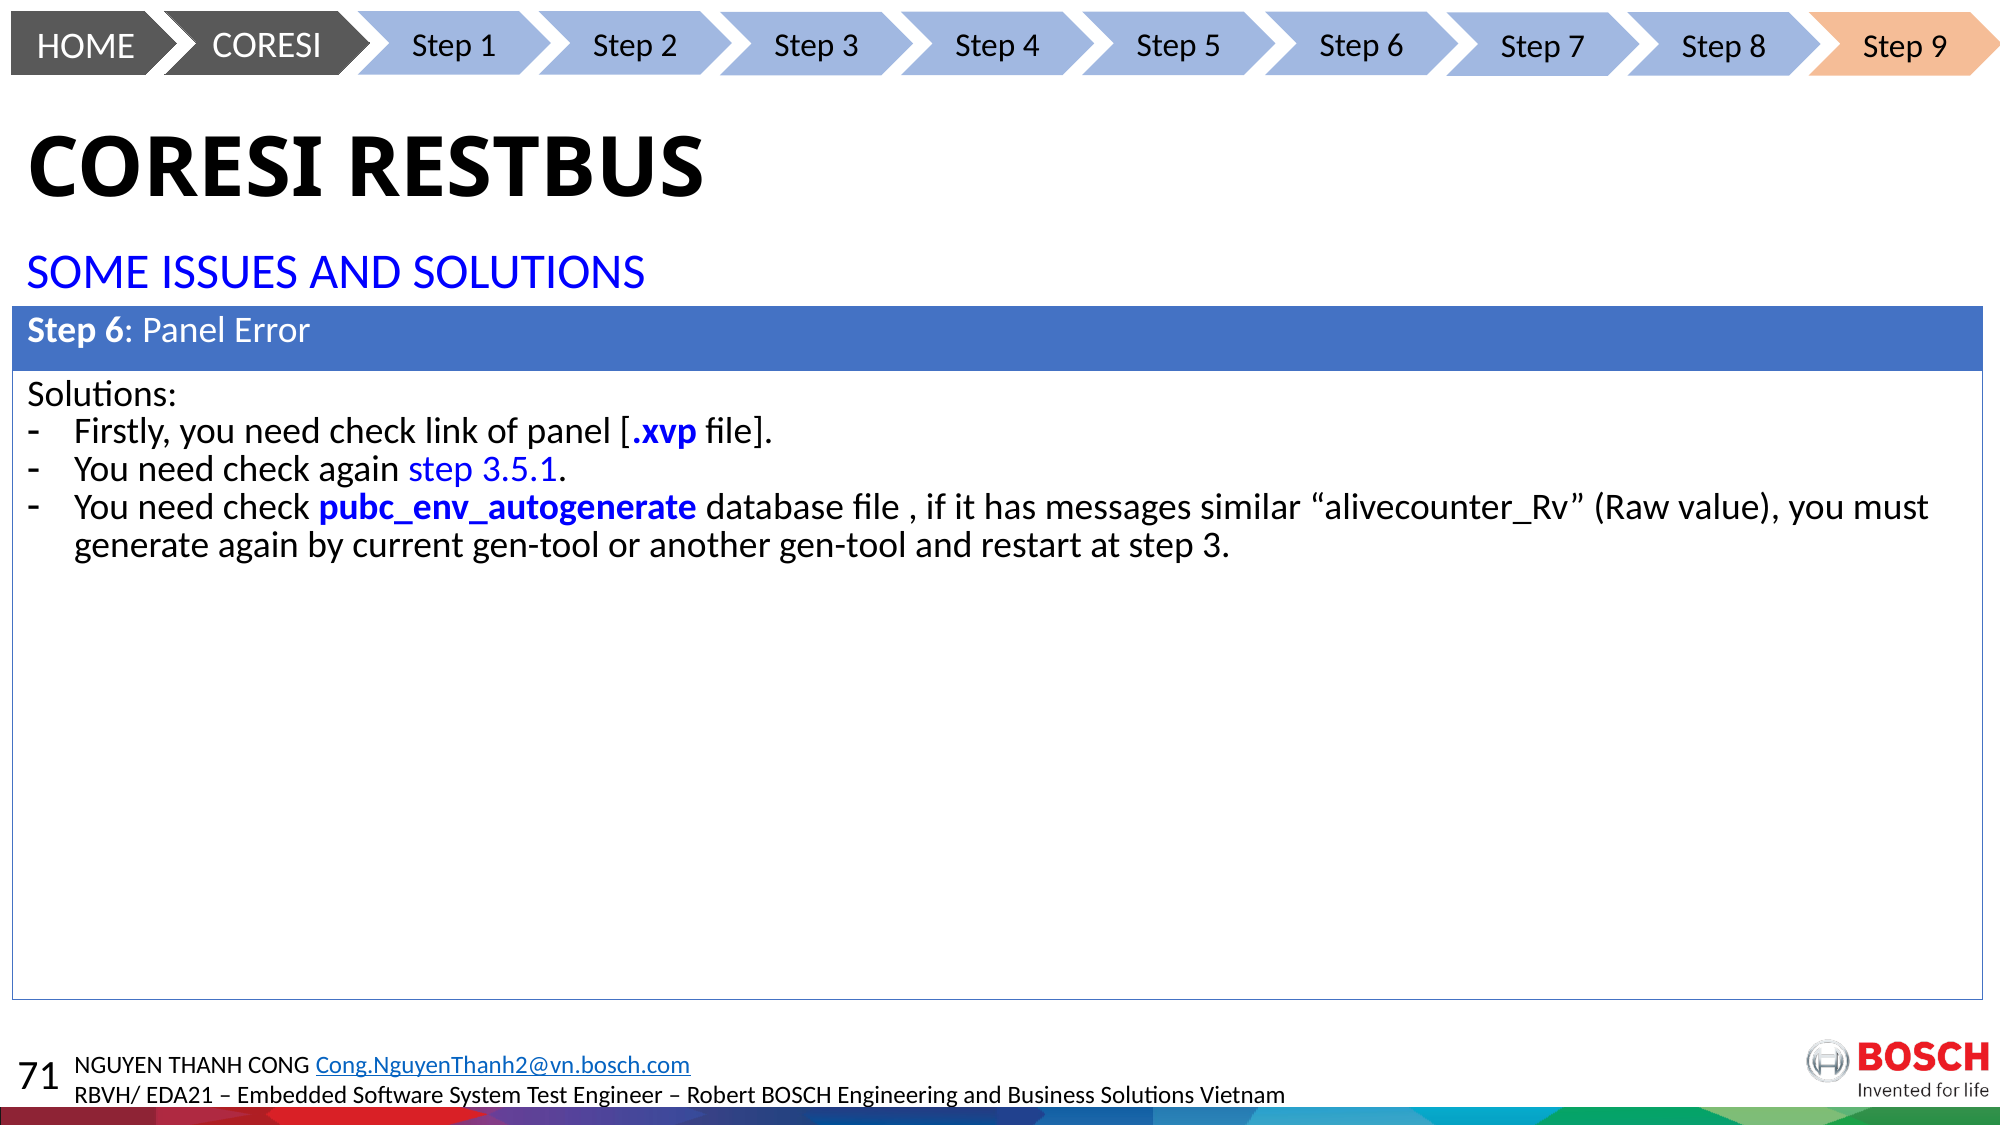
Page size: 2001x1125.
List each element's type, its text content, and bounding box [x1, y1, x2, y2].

text_box Step 4 [900, 11, 1095, 76]
text_box Step 7 [1446, 12, 1640, 76]
title CORESI RESTBUS [11, 84, 855, 222]
text_box Step 8 [1627, 12, 1821, 76]
text_box Step 5 [1082, 11, 1276, 76]
picture [0, 1017, 2000, 1125]
text_box Step 1 [357, 11, 551, 75]
text_box CORESI [164, 11, 370, 75]
text_box Step 9 [1808, 12, 2000, 76]
text_box Step 3 [719, 11, 914, 76]
text_box Step 2 [538, 11, 732, 75]
table_cell Solutions: Firstly, you need check link of panel [.xvp file]. You need check again step 3.5.1. You need check pubc_env_autogenerate database file , if it has messages similar “alivecounter_Rv” (Raw value), you must generate again by current gen-tool or another gen-tool and restart at step 3. [13, 371, 1982, 999]
text_box SOME ISSUES AND SOLUTIONS [11, 231, 2000, 306]
text_box HOME [11, 11, 177, 75]
table_header Step 6: Panel Error [13, 307, 1982, 370]
text_box Step 6 [1265, 11, 1459, 76]
